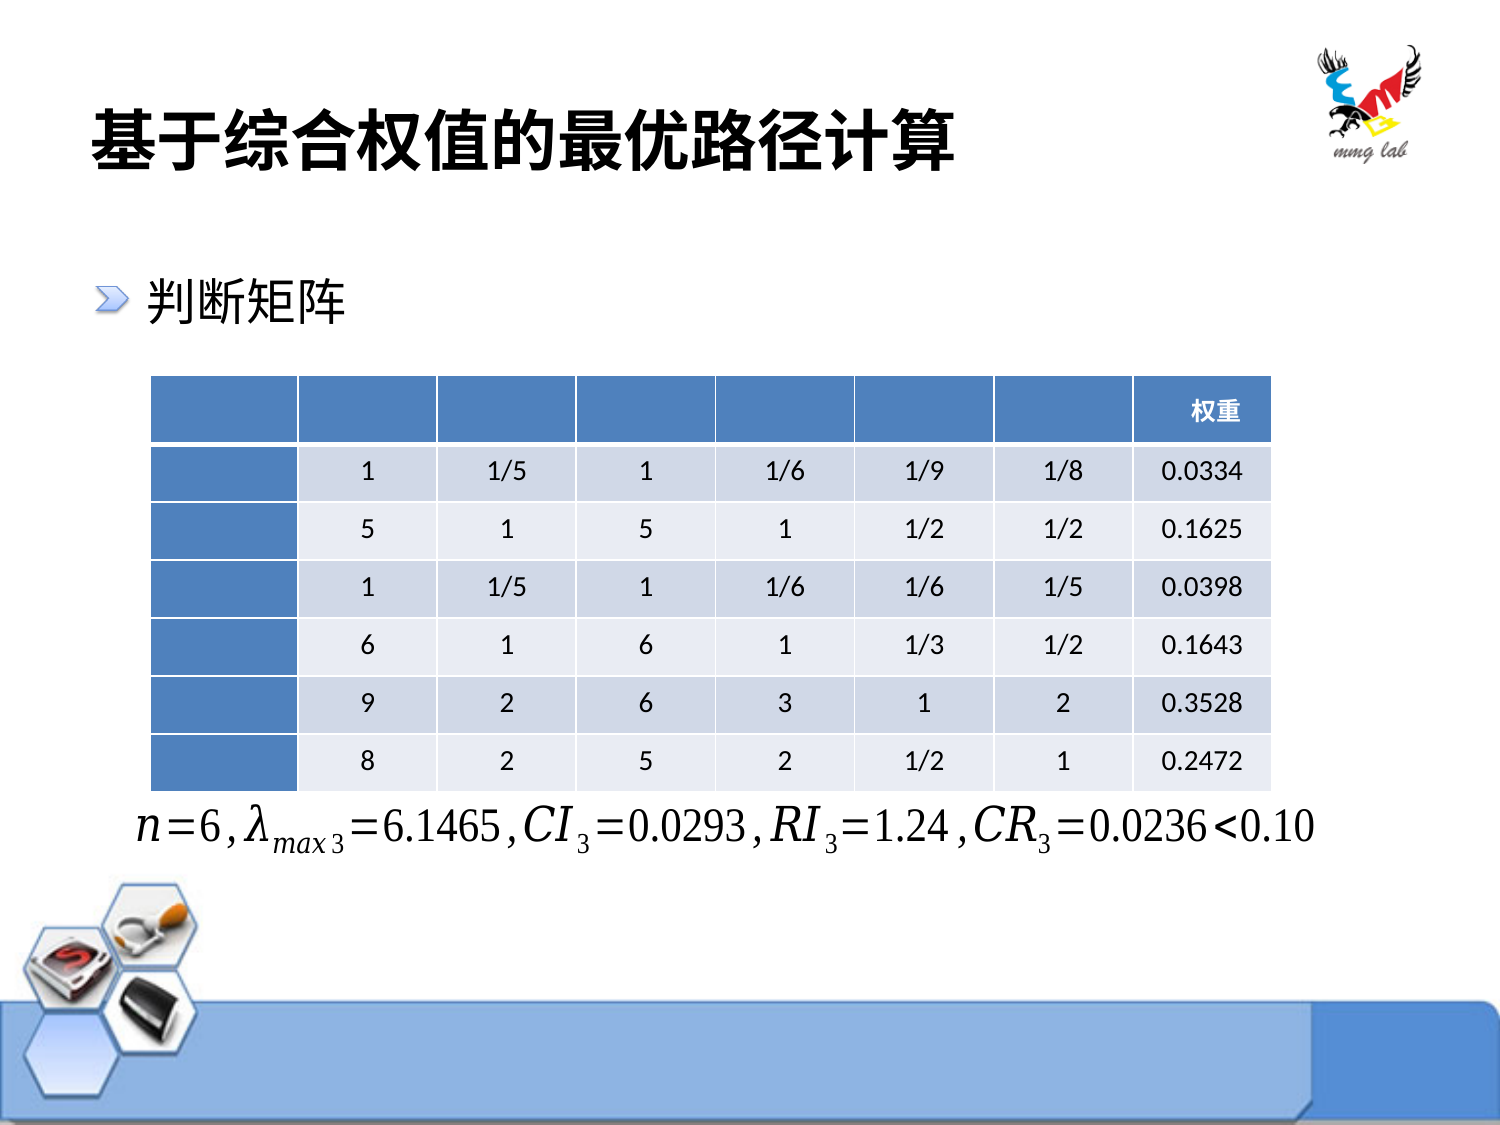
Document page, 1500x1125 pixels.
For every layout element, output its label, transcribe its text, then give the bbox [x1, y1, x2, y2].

title 基于综合权值的最优路径计算 [75, 45, 1425, 233]
picture [0, 1, 1500, 1125]
